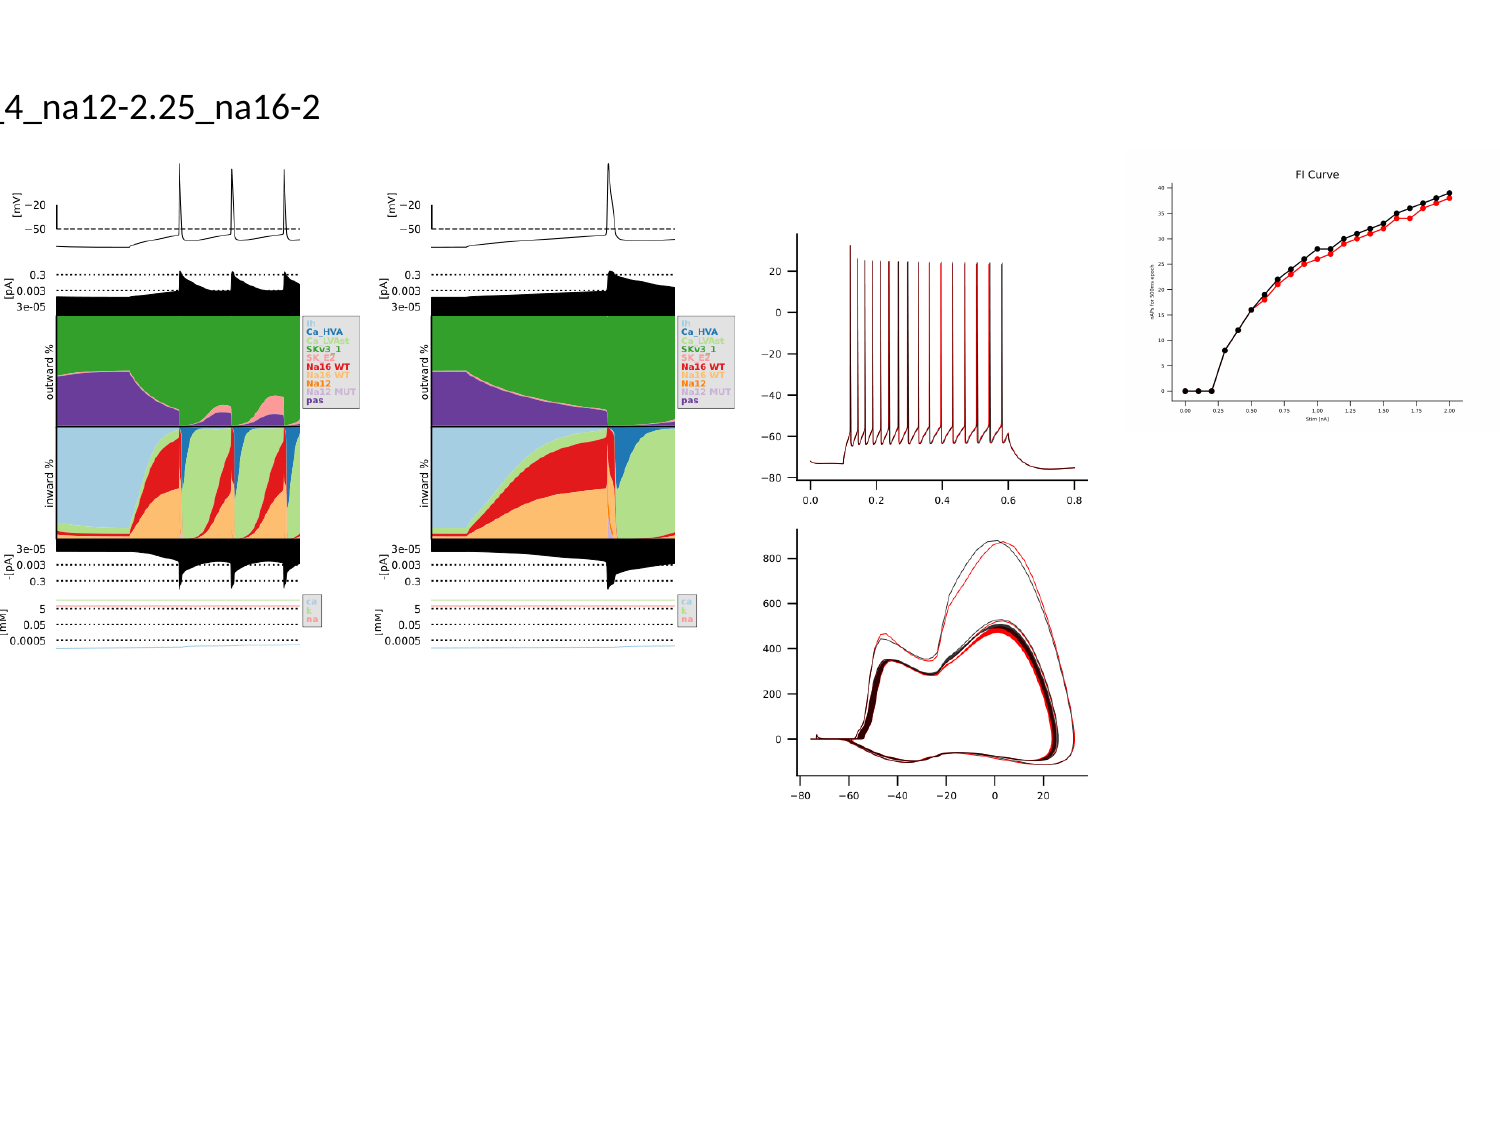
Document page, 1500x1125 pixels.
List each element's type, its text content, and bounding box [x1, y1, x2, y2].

picture [0, 149, 1500, 853]
text_box mut2_4_na12-2.25_na16-2 [0, 74, 336, 135]
